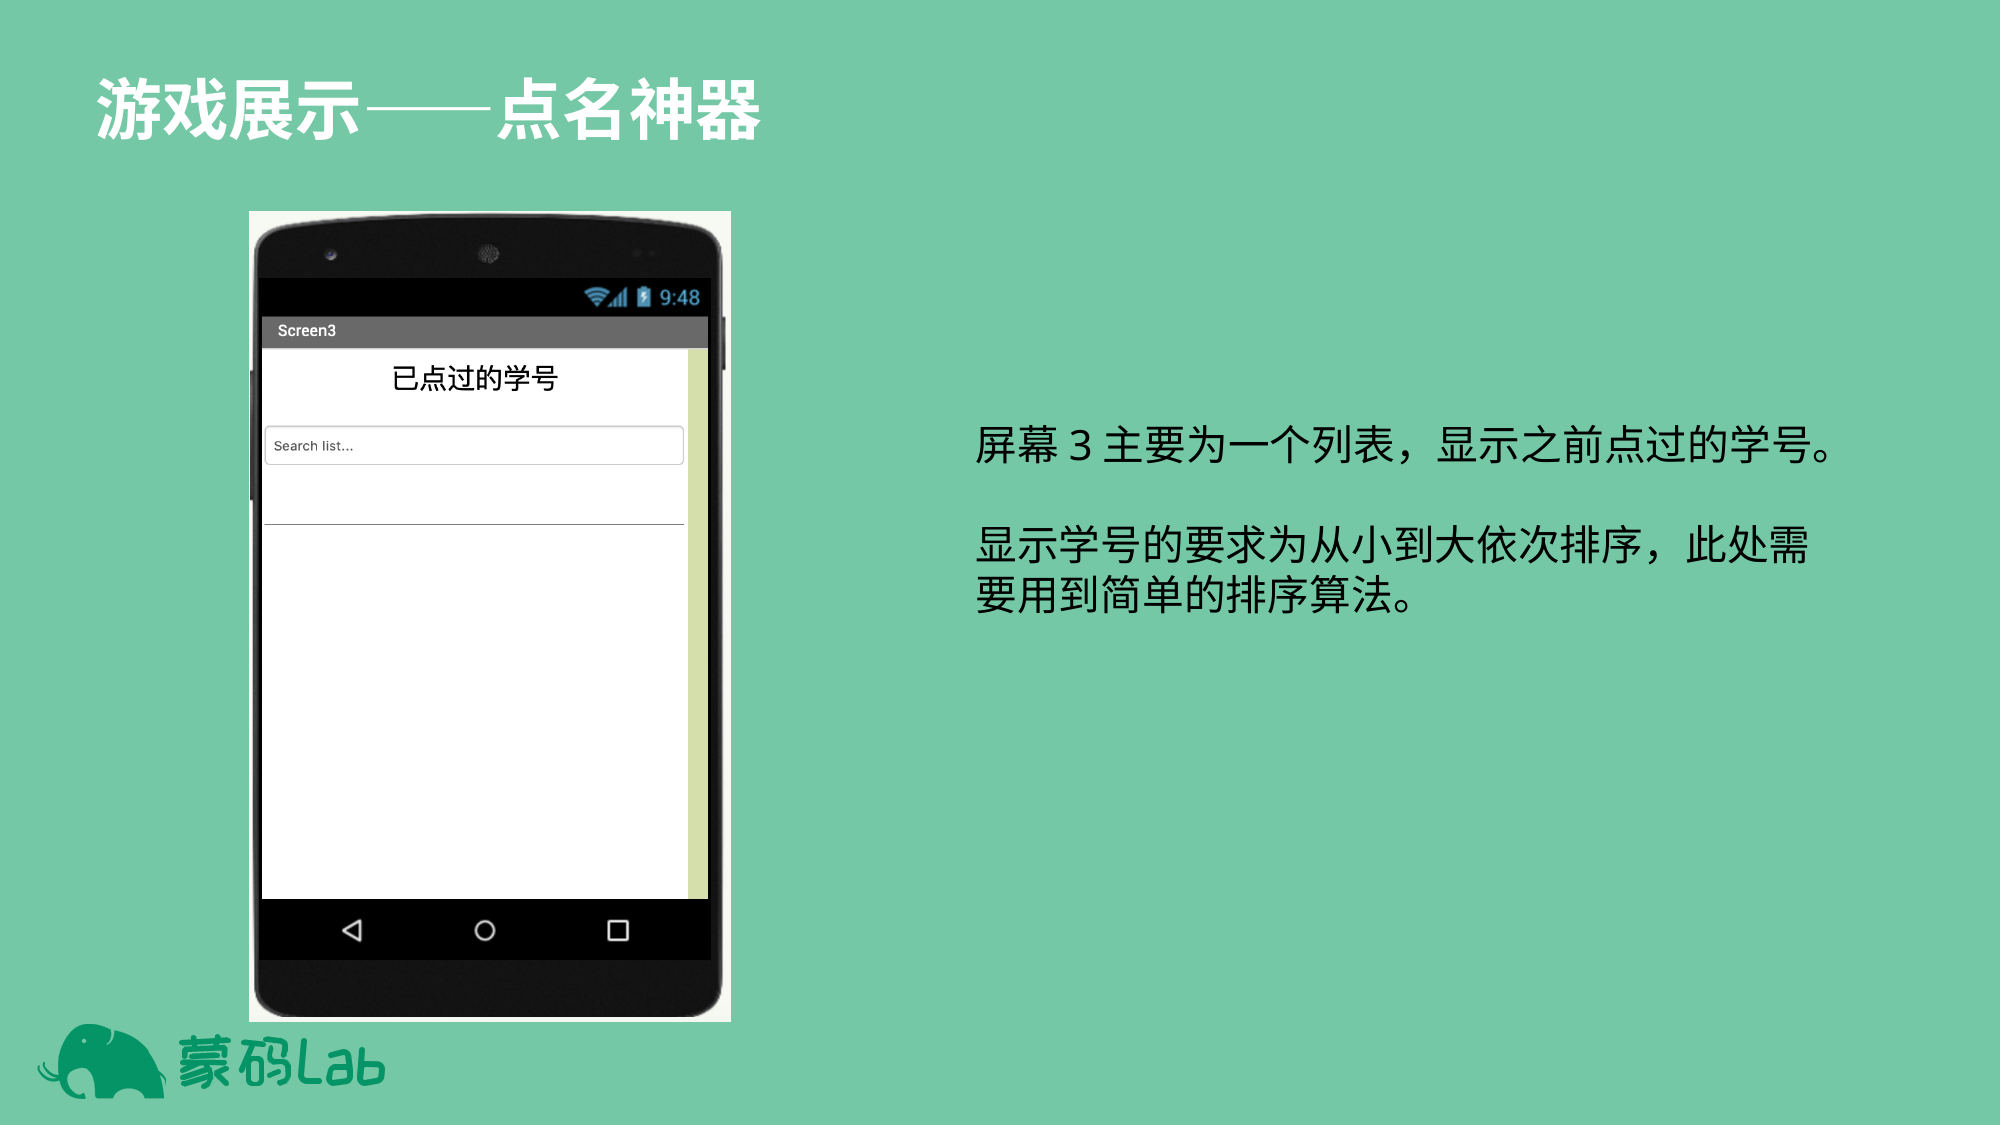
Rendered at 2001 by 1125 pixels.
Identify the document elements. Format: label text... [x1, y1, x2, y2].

list 游戏展示——点名神器 [80, 69, 846, 174]
picture [26, 211, 731, 1108]
text_box 屏幕3主要为一个列表，显示之前点过的学号。 显示学号的要求为从小到大依次排序，此处需要用到简单的排序算法。 [967, 410, 1844, 626]
